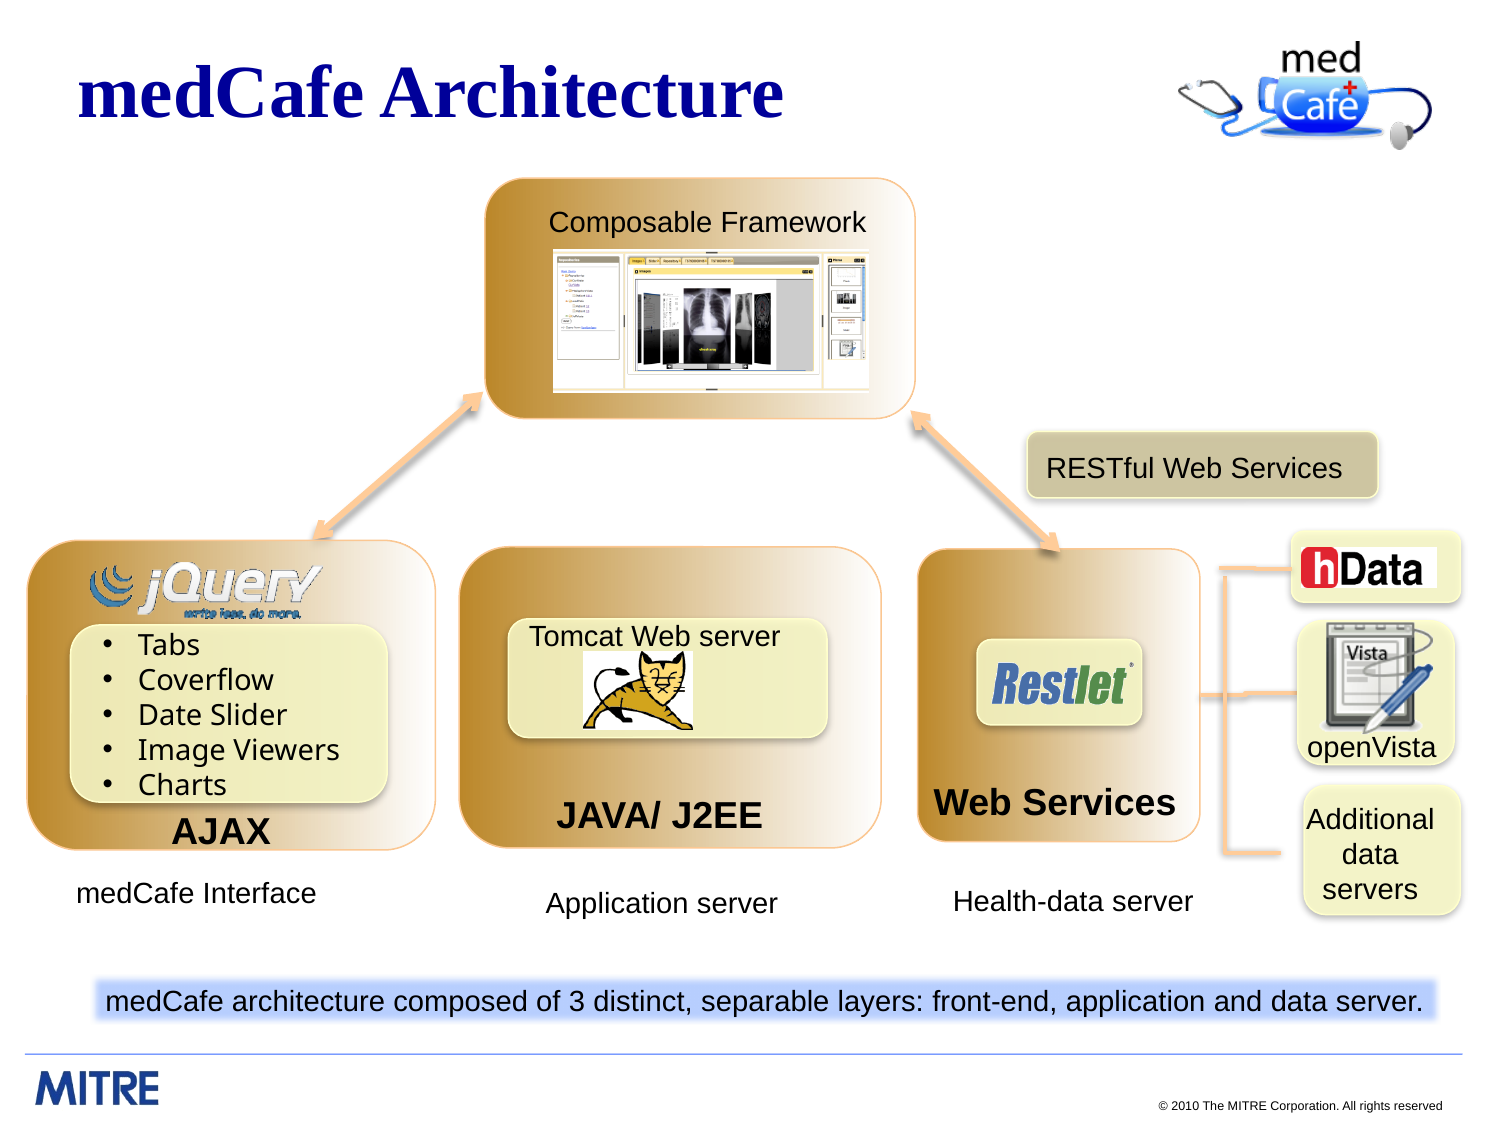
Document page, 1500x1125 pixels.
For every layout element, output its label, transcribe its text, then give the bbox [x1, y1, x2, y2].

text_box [976, 639, 1142, 726]
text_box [1291, 530, 1461, 603]
title medCafe Architecture [62, 62, 1413, 151]
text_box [1113, 686, 1392, 744]
text_box [916, 548, 1201, 821]
text_box [1066, 430, 1379, 441]
text_box Application server [530, 877, 794, 927]
picture [1178, 41, 1432, 150]
text_box [923, 831, 1195, 843]
text_box Health-data server [938, 874, 1209, 925]
picture [90, 561, 324, 619]
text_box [1291, 620, 1455, 772]
text_box medCafe Interface [61, 891, 333, 917]
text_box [910, 410, 1061, 553]
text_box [312, 391, 484, 540]
text_box [484, 177, 916, 420]
text_box Composable Framework [533, 196, 890, 247]
text_box Additional data servers [1280, 793, 1460, 913]
text_box [1066, 492, 1378, 499]
text_box [1308, 784, 1456, 793]
picture [30, 1068, 163, 1111]
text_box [458, 546, 882, 849]
text_box RESTful Web Services [1066, 441, 1407, 492]
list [552, 227, 869, 415]
text_box Web Services [918, 770, 1230, 831]
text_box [26, 540, 436, 882]
text_box medCafe architecture composed of 3 distinct, separable layers: front-end, application and data server. [102, 986, 1432, 1015]
